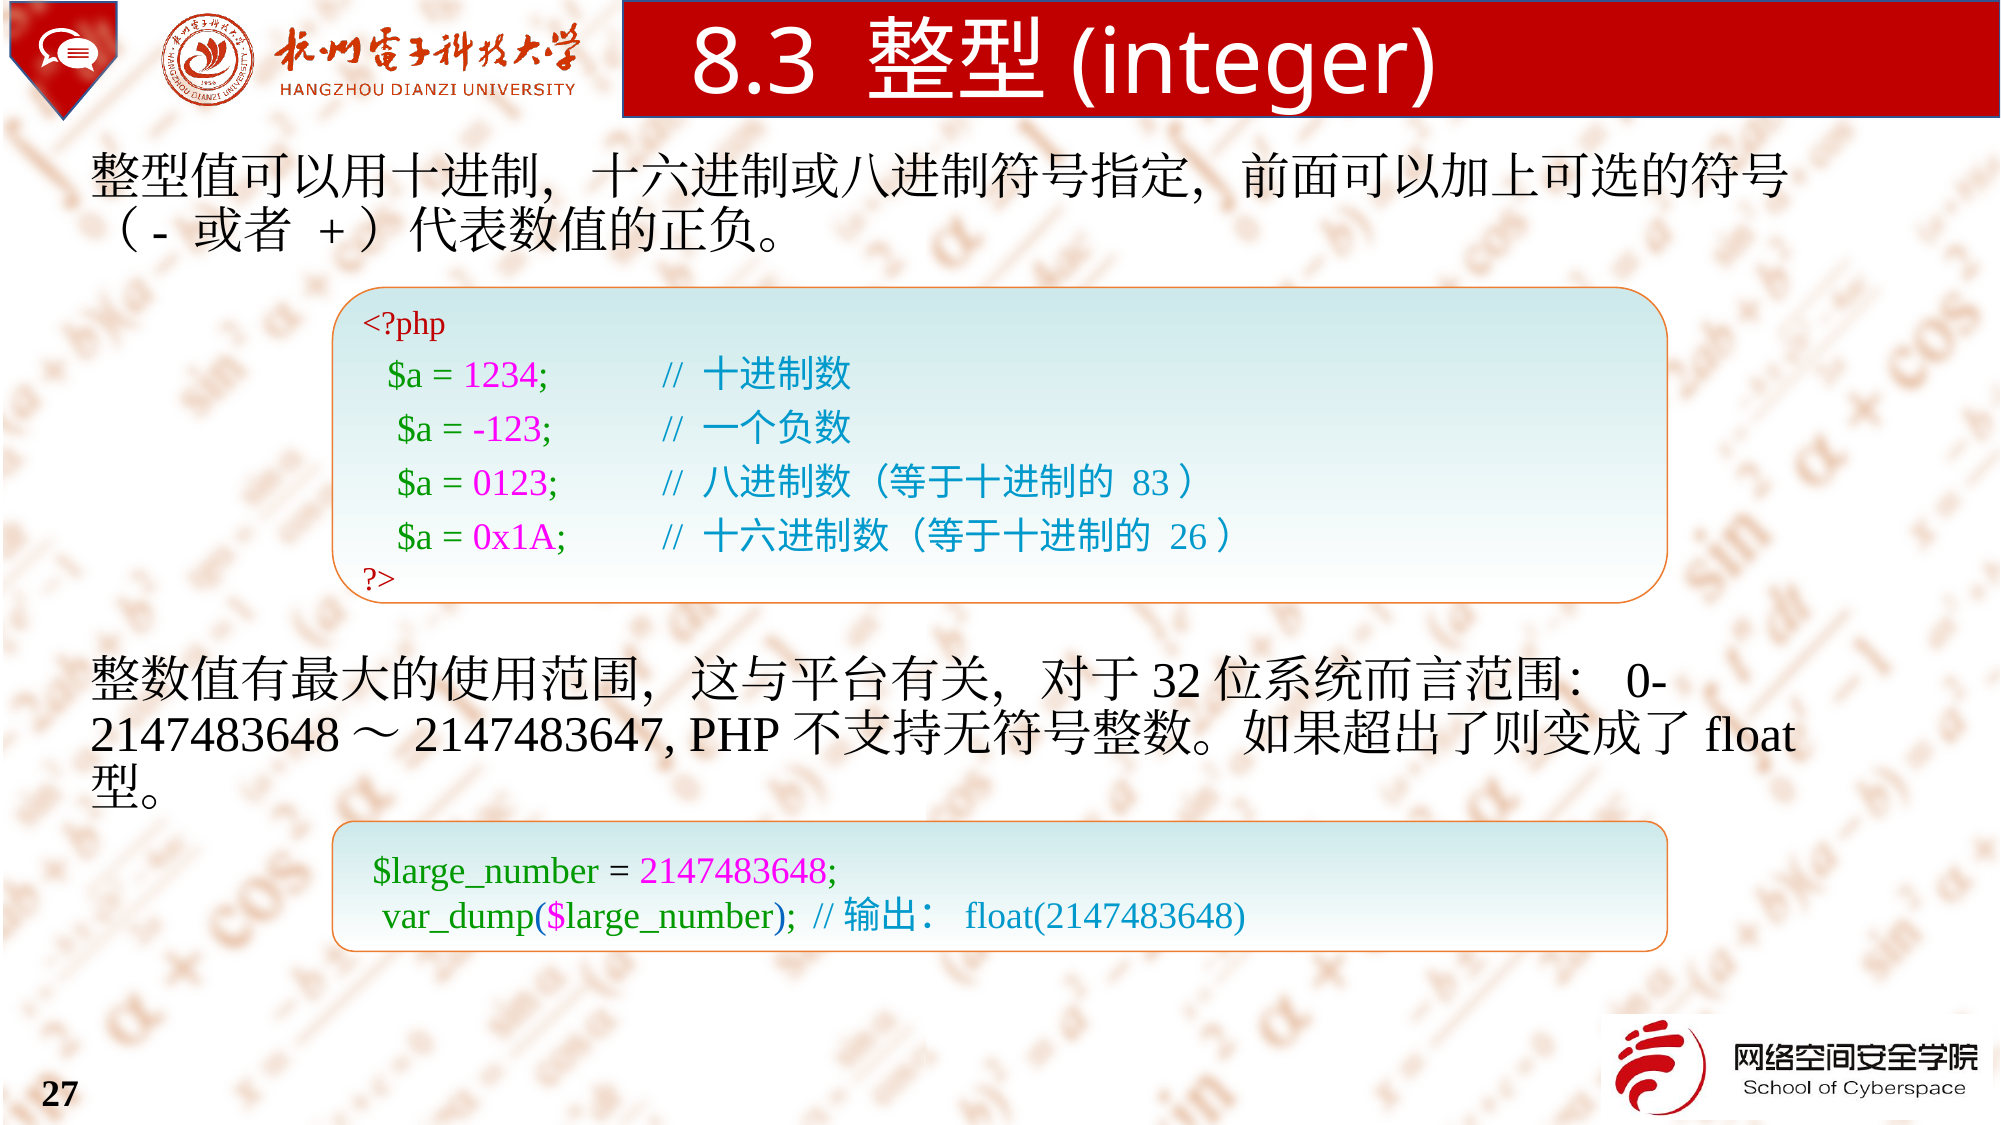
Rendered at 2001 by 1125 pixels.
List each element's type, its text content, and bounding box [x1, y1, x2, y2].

text_box $large_number = 2147483648; var_dump($large_number); //输出：float(2147483648) [332, 821, 1668, 952]
text_box 整型值可以用十进制，十六进制或八进制符号指定，前面可以加上可选的符号（- 或者 +）代表数值的正负。 整数值有最大的使用范围，这与平台有关，对于32位系统而言范围：0-2147483648～2147483647, PHP不支持无符号整数。如果超出了则变成了float型。 [74, 143, 1861, 887]
picture [155, 10, 591, 108]
text_box <?php $a = 1234; // 十进制数 $a = -123; // 一个负数 $a = 0123; // 八进制数（等于十进制的 83） $a = 0x1A; // 十六进制数（等于十进制的 26） ?> [332, 287, 1668, 603]
picture [1601, 1014, 1993, 1120]
text_box 8.3 整型(integer) [674, 17, 1861, 97]
slide_number 27 [26, 1061, 477, 1122]
